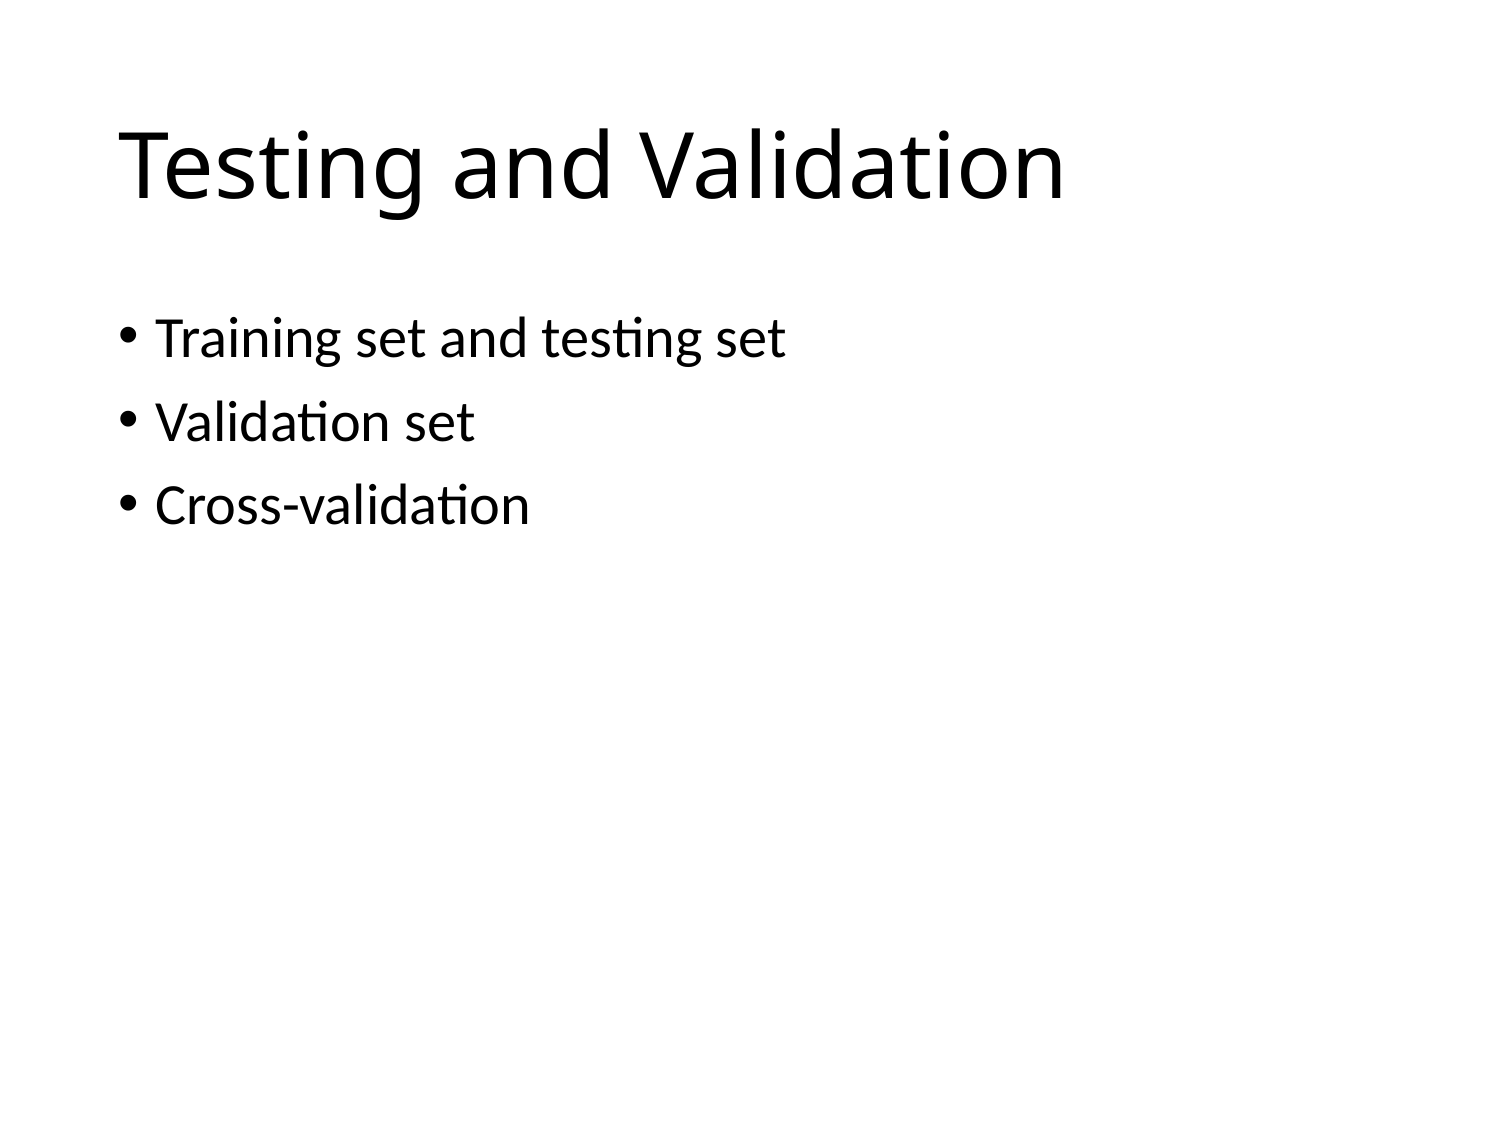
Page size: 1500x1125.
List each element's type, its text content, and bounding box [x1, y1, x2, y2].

title Testing and Validation [103, 59, 1397, 278]
list Training set and testing set Validation set Cross-validation [103, 299, 1397, 1014]
